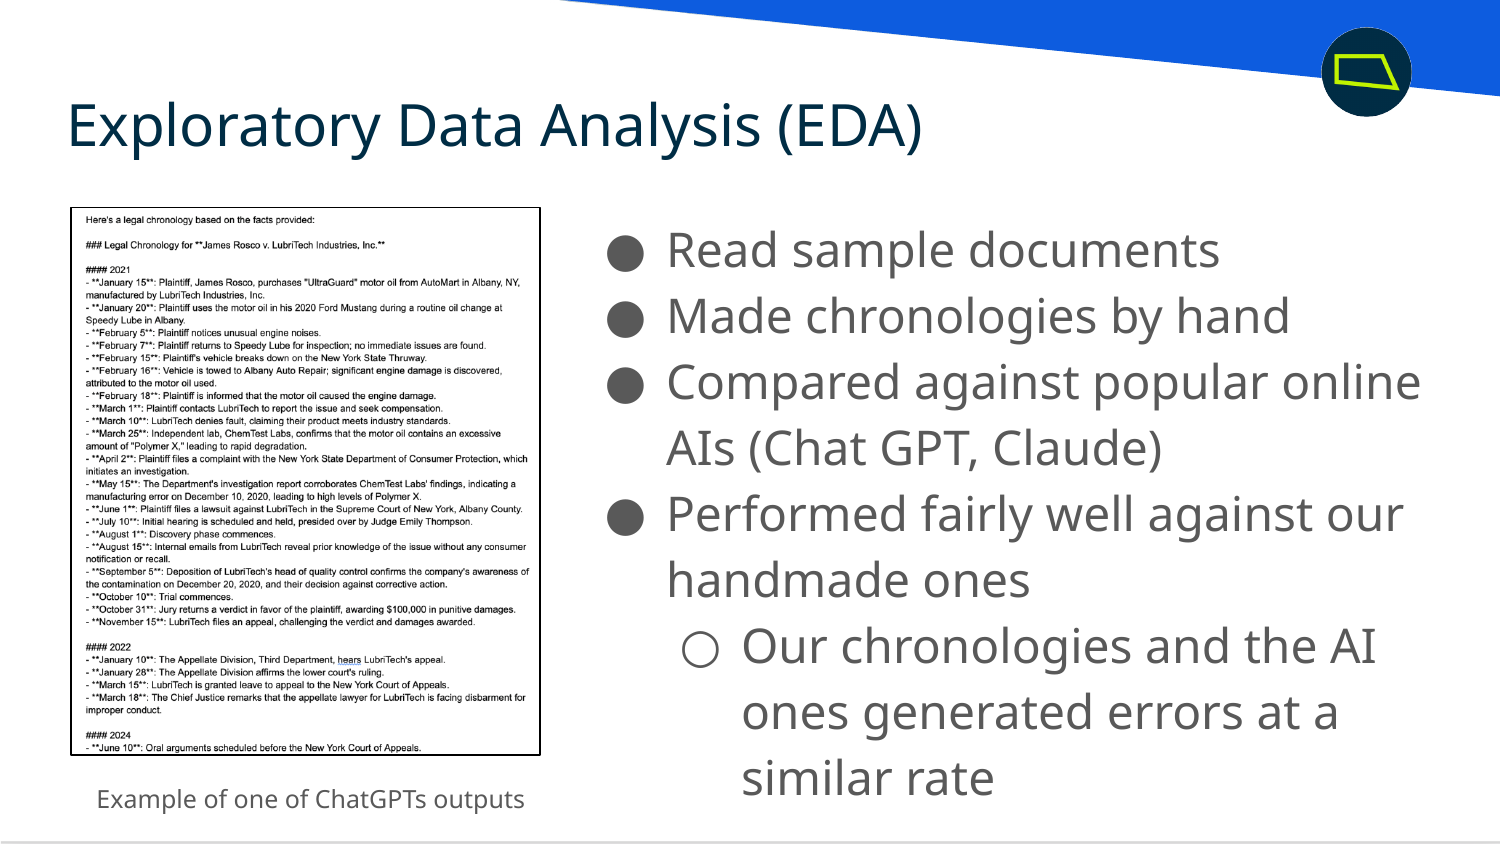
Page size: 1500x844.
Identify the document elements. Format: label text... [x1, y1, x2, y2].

text_box Read sample documents Made chronologies by hand Compared against popular online AIs (Chat GPT, Claude) Performed fairly well against our handmade ones Our chronologies and the AI ones generated errors at a similar rate [576, 195, 1467, 742]
text_box Exploratory Data Analysis (EDA) [51, 72, 1449, 167]
picture [0, 0, 1500, 844]
text_box [563, 0, 1500, 97]
picture [1321, 73, 1412, 118]
picture [1321, 27, 1412, 70]
picture [1334, 55, 1398, 90]
text_box Example of one of ChatGPTs outputs [81, 764, 550, 830]
